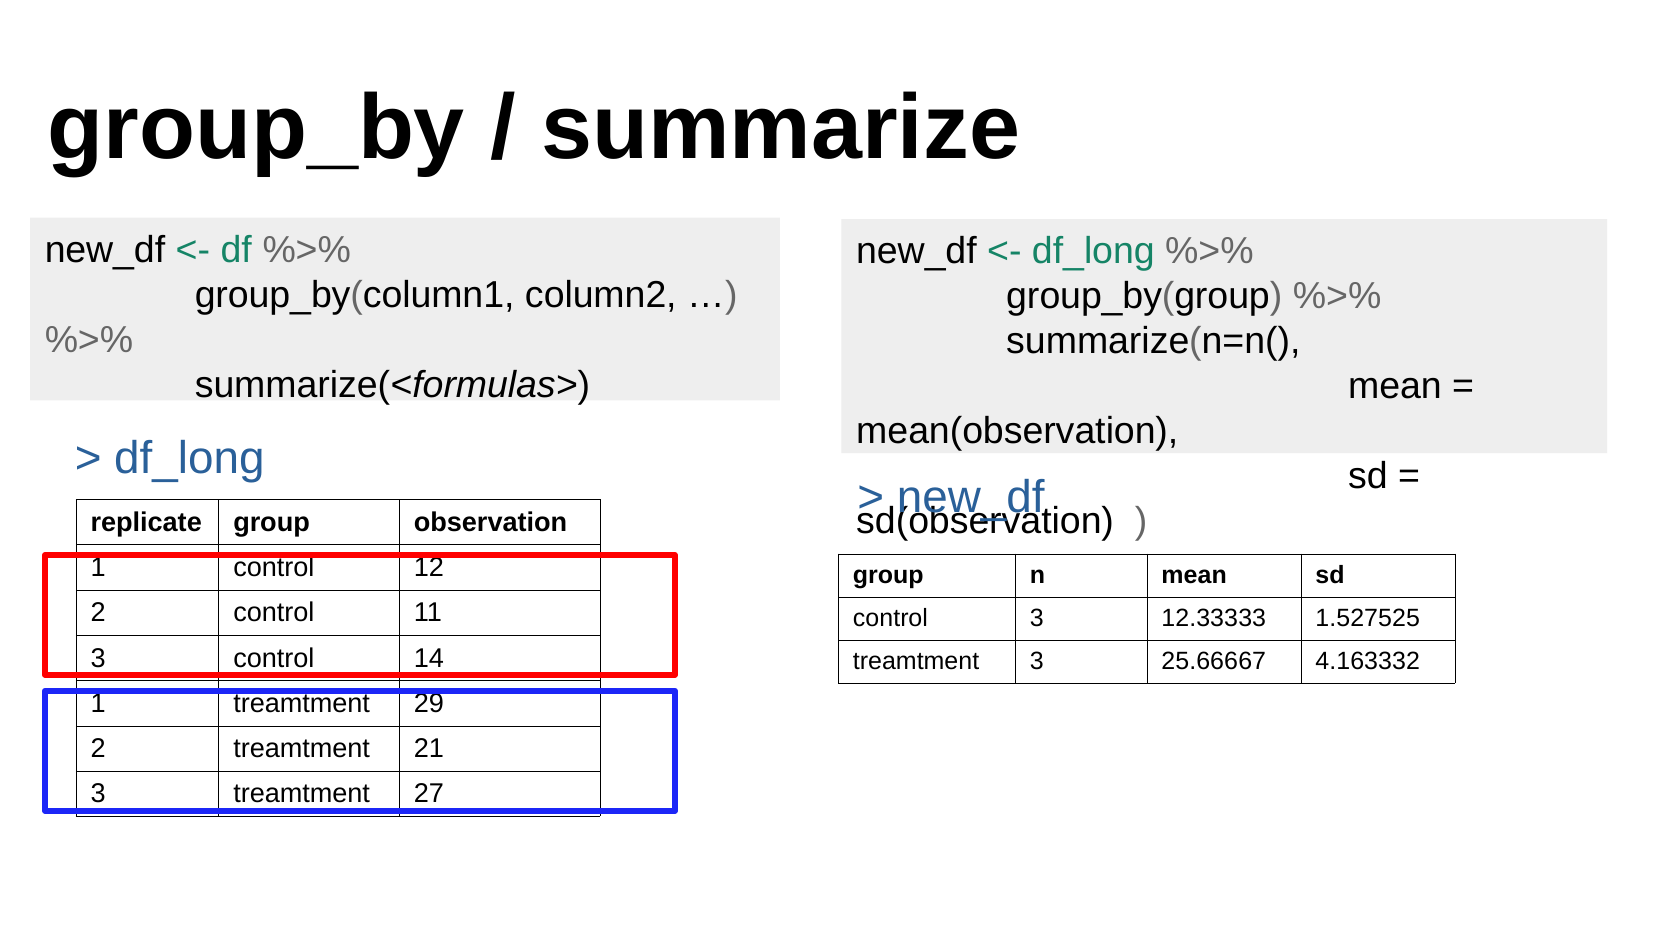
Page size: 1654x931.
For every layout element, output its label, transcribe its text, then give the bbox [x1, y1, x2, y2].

table_cell 1.527525 [1302, 598, 1455, 640]
table_cell control [839, 598, 1015, 640]
table_cell treamtment [219, 811, 399, 816]
table_cell 3 [1016, 598, 1147, 640]
text_box [45, 555, 675, 675]
table_header observation [400, 500, 600, 544]
text_box [45, 690, 675, 811]
table_cell control [219, 675, 399, 680]
text_box new_df <- df_long %>% group_by(group) %>% summarize(n=n(), mean = mean(observation), sd = sd(observation) ) [841, 219, 1608, 454]
table_cell 29 [400, 681, 600, 690]
table_header group [219, 500, 399, 544]
table_cell control [219, 545, 399, 555]
table_cell 27 [400, 811, 600, 816]
text_box group_by / summarize [33, 59, 1560, 180]
table_cell 12.33333 [1148, 598, 1301, 640]
table_cell 4.163332 [1302, 641, 1455, 683]
table_cell 1 [77, 545, 218, 555]
table_cell treamtment [219, 681, 399, 690]
table_cell treamtment [839, 641, 1015, 683]
table_cell 12 [400, 545, 600, 555]
text_box > df_long [60, 419, 305, 486]
table_header replicate [77, 500, 218, 544]
table_header n [1016, 555, 1147, 597]
table_cell 3 [1016, 641, 1147, 683]
table_header group [839, 555, 1015, 597]
table_cell 14 [400, 675, 600, 680]
table_cell 1 [77, 681, 218, 690]
table_cell 3 [77, 811, 218, 816]
text_box new_df <- df %>% group_by(column1, column2, …) %>% summarize(<formulas>) [30, 217, 780, 401]
table_cell 25.66667 [1148, 641, 1301, 683]
table_header mean [1148, 555, 1301, 597]
table_header sd [1302, 555, 1455, 597]
text_box > new_df [842, 459, 1088, 526]
table_cell 3 [77, 675, 218, 680]
